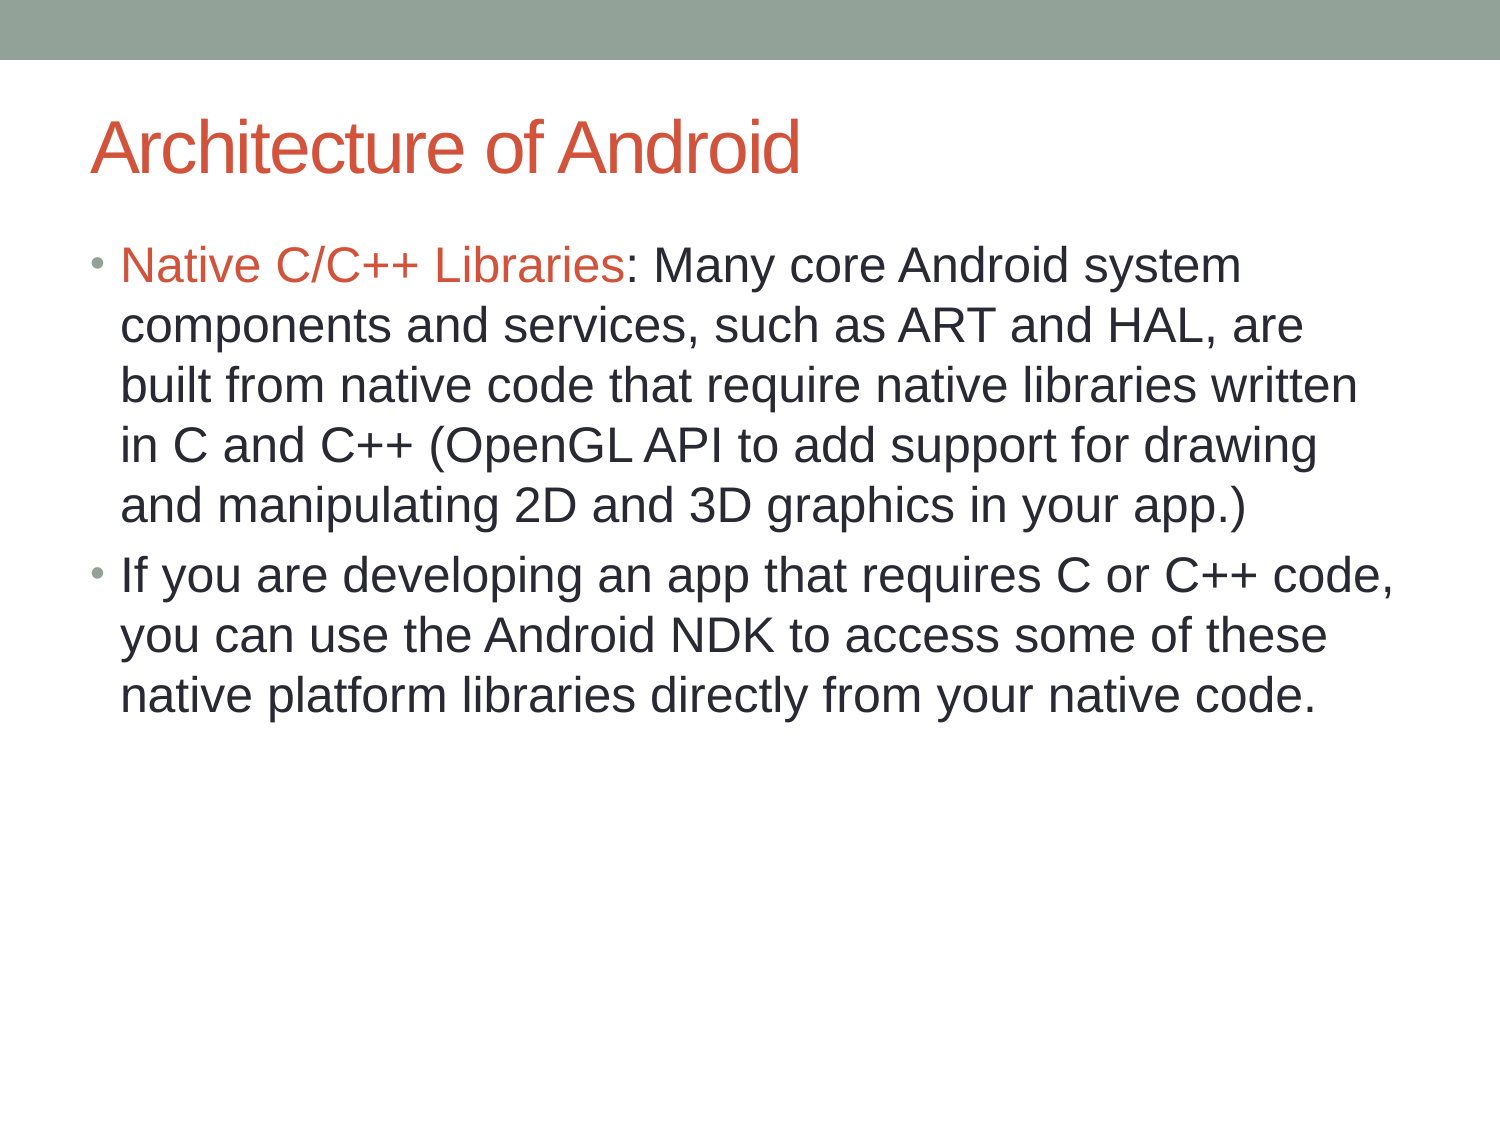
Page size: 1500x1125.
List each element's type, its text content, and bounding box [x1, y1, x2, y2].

list Native C/C++ Libraries: Many core Android system components and services, such as ART and HAL, are built from native code that require native libraries written in C and C++ (OpenGL API to add support for drawing and manipulating 2D and 3D graphics in your app.) If you are developing an app that requires C or C++ code, you can use the Android NDK to access some of these native platform libraries directly from your native code. [75, 224, 1425, 1063]
title Architecture of Android [75, 87, 1425, 200]
